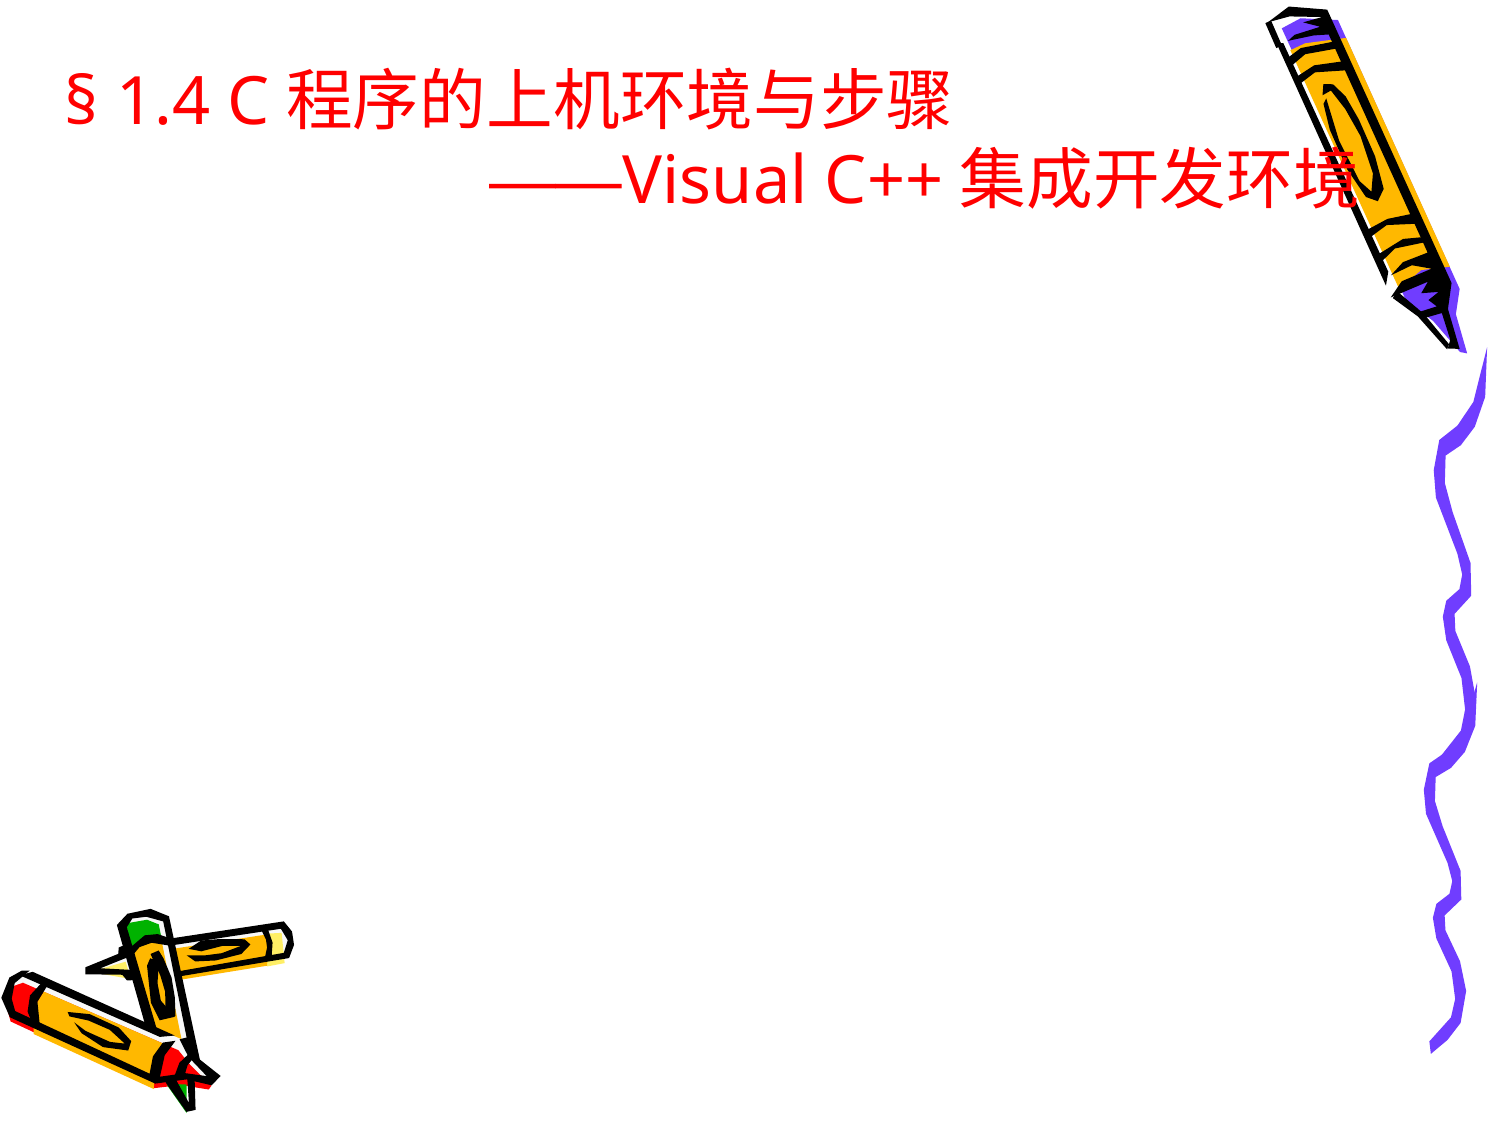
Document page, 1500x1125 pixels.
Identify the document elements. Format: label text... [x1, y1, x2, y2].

text_box § 1.4 C程序的上机环境与步骤 ——Visual C++集成开发环境 [50, 50, 1375, 238]
